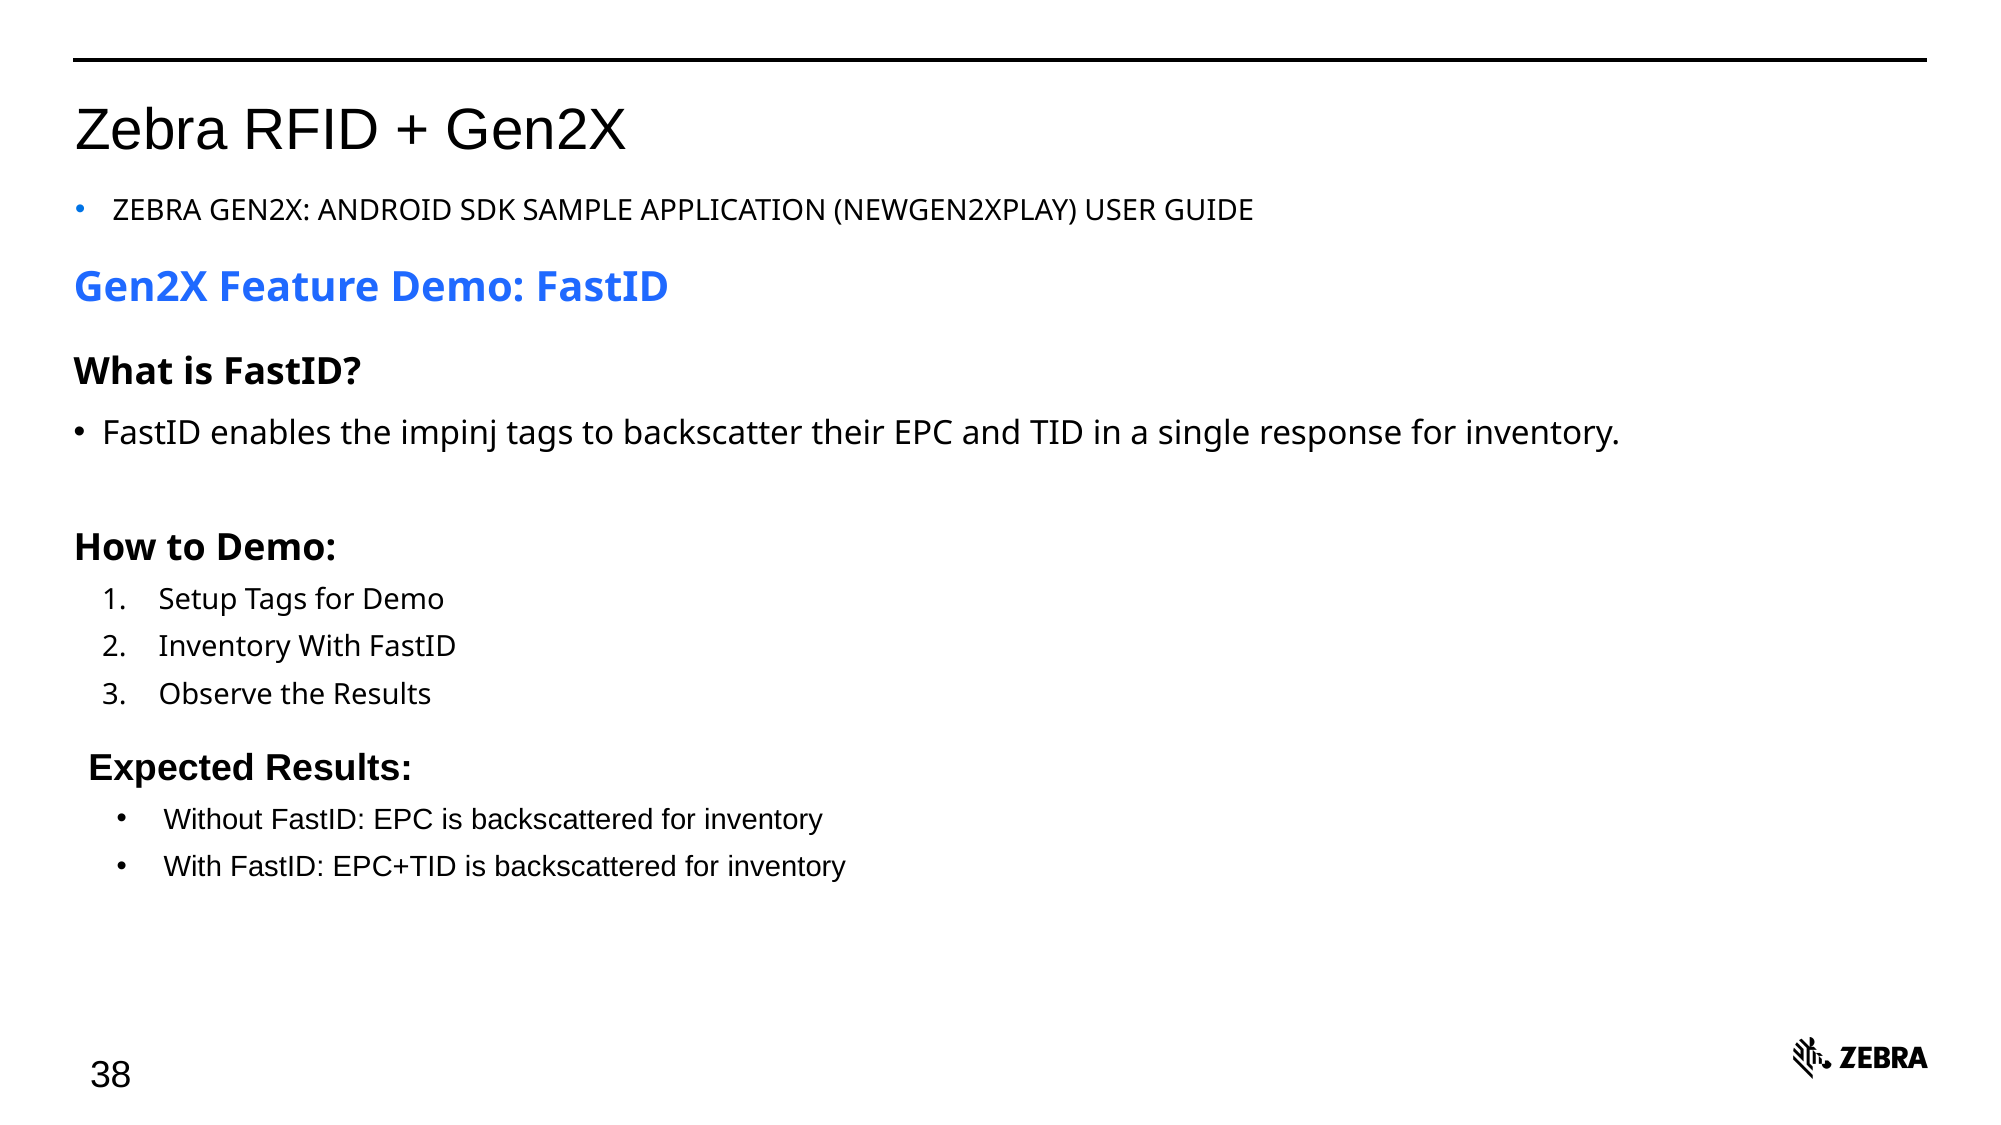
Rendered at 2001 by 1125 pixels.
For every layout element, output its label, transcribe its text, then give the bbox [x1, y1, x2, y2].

text_box Expected Results: Without FastID: EPC is backscattered for inventory With FastID: EPC+TID is backscattered for inventory [73, 735, 1074, 890]
title Zebra RFID + Gen2X [75, 91, 1925, 152]
slide_number 38 [75, 1042, 151, 1073]
text_box Gen2X Feature Demo: FastID What is FastID? FastID enables the impinj tags to backscatter their EPC and TID in a single response for inventory. How to Demo: Setup Tags for Demo Inventory With FastID Observe the Results [73, 260, 1924, 898]
picture [1793, 1037, 1928, 1079]
list Zebra Gen2X: Android SDK Sample Application (NewGen2XPlay) User Guide [75, 191, 1926, 244]
